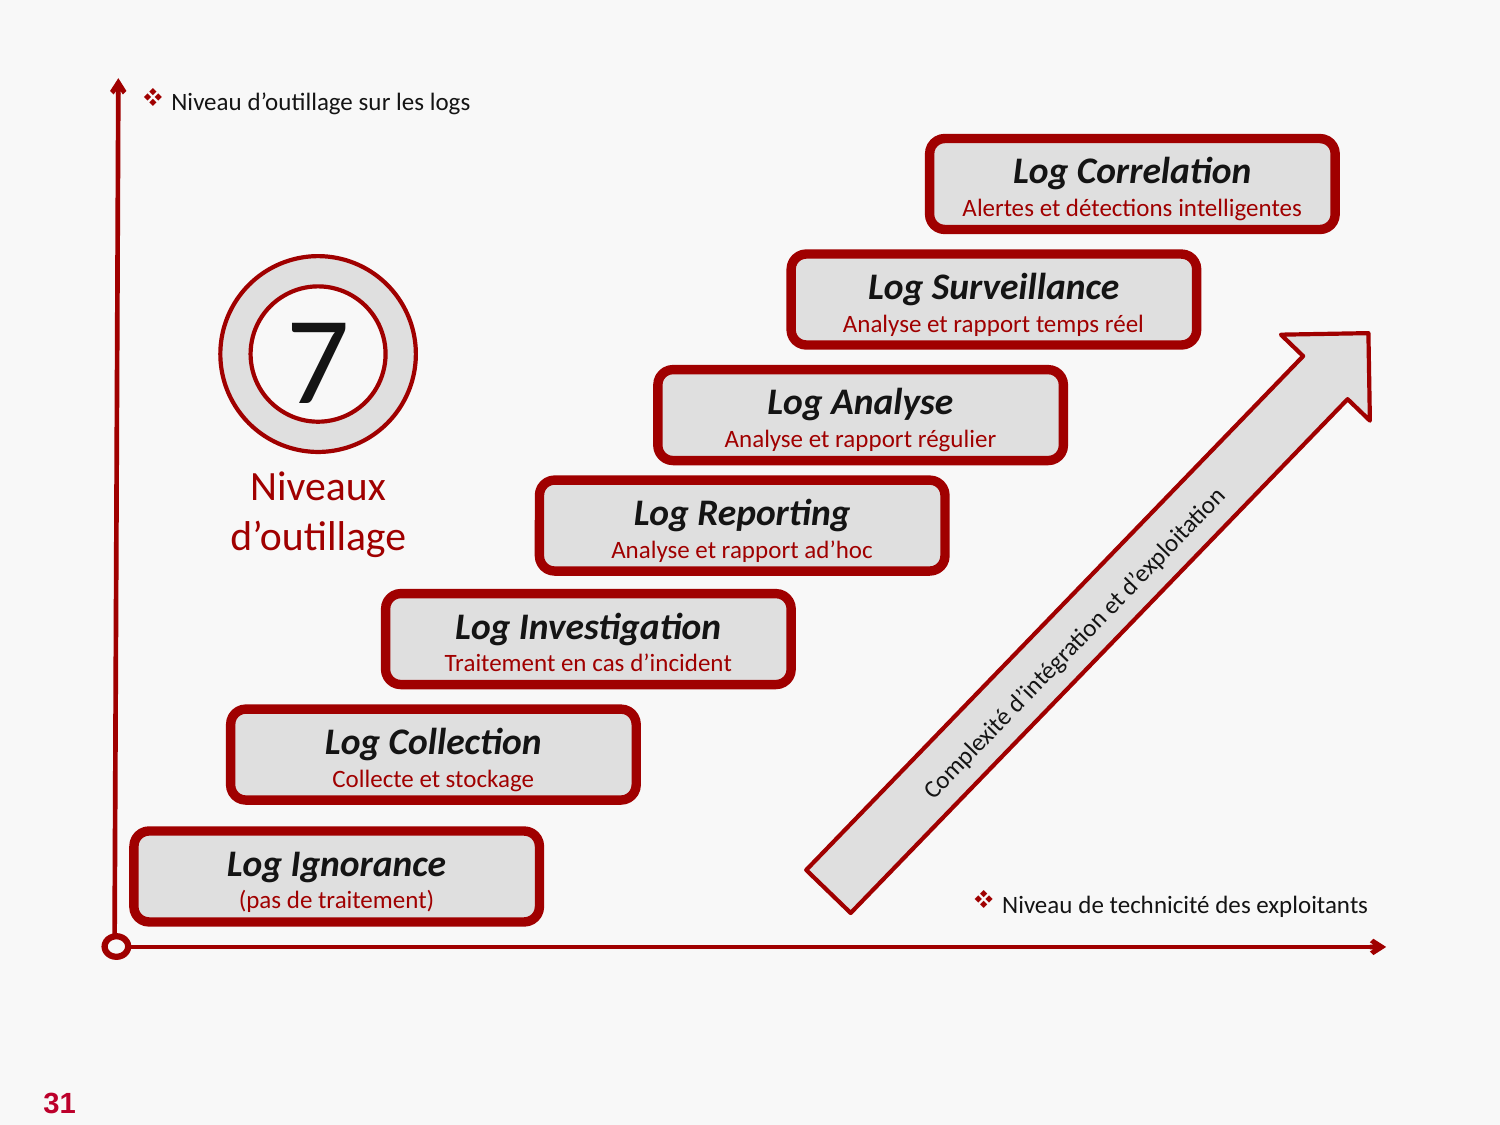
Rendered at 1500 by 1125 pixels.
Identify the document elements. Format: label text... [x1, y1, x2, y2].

text_box Niveaux d’outillage [190, 453, 446, 523]
text_box 7 [218, 254, 418, 453]
text_box Log Correlation Alertes et détections intelligentes [927, 136, 1338, 232]
text_box Evènements [111, 934, 130, 955]
text_box [804, 331, 1342, 916]
text_box Log Reporting Analyse et rapport ad’hoc [537, 477, 948, 574]
text_box Log Surveillance Analyse et rapport temps réel [789, 251, 1199, 348]
text_box [124, 936, 131, 946]
text_box Niveau de technicité des exploitants [961, 956, 1383, 962]
text_box Niveau de technicité des exploitants [961, 882, 1383, 946]
text_box Log Investigation Traitement en cas d’incident [383, 591, 794, 687]
text_box Log Collection Collecte et stockage [228, 706, 639, 803]
text_box Log Analyse Analyse et rapport régulier [655, 367, 1066, 463]
text_box [102, 936, 126, 959]
text_box Niveau d’outillage sur les logs [130, 80, 552, 125]
text_box Log Ignorance (pas de traitement) [131, 828, 542, 925]
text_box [114, 77, 119, 948]
text_box Complexité d’intégration et d’exploitation [903, 309, 1448, 868]
